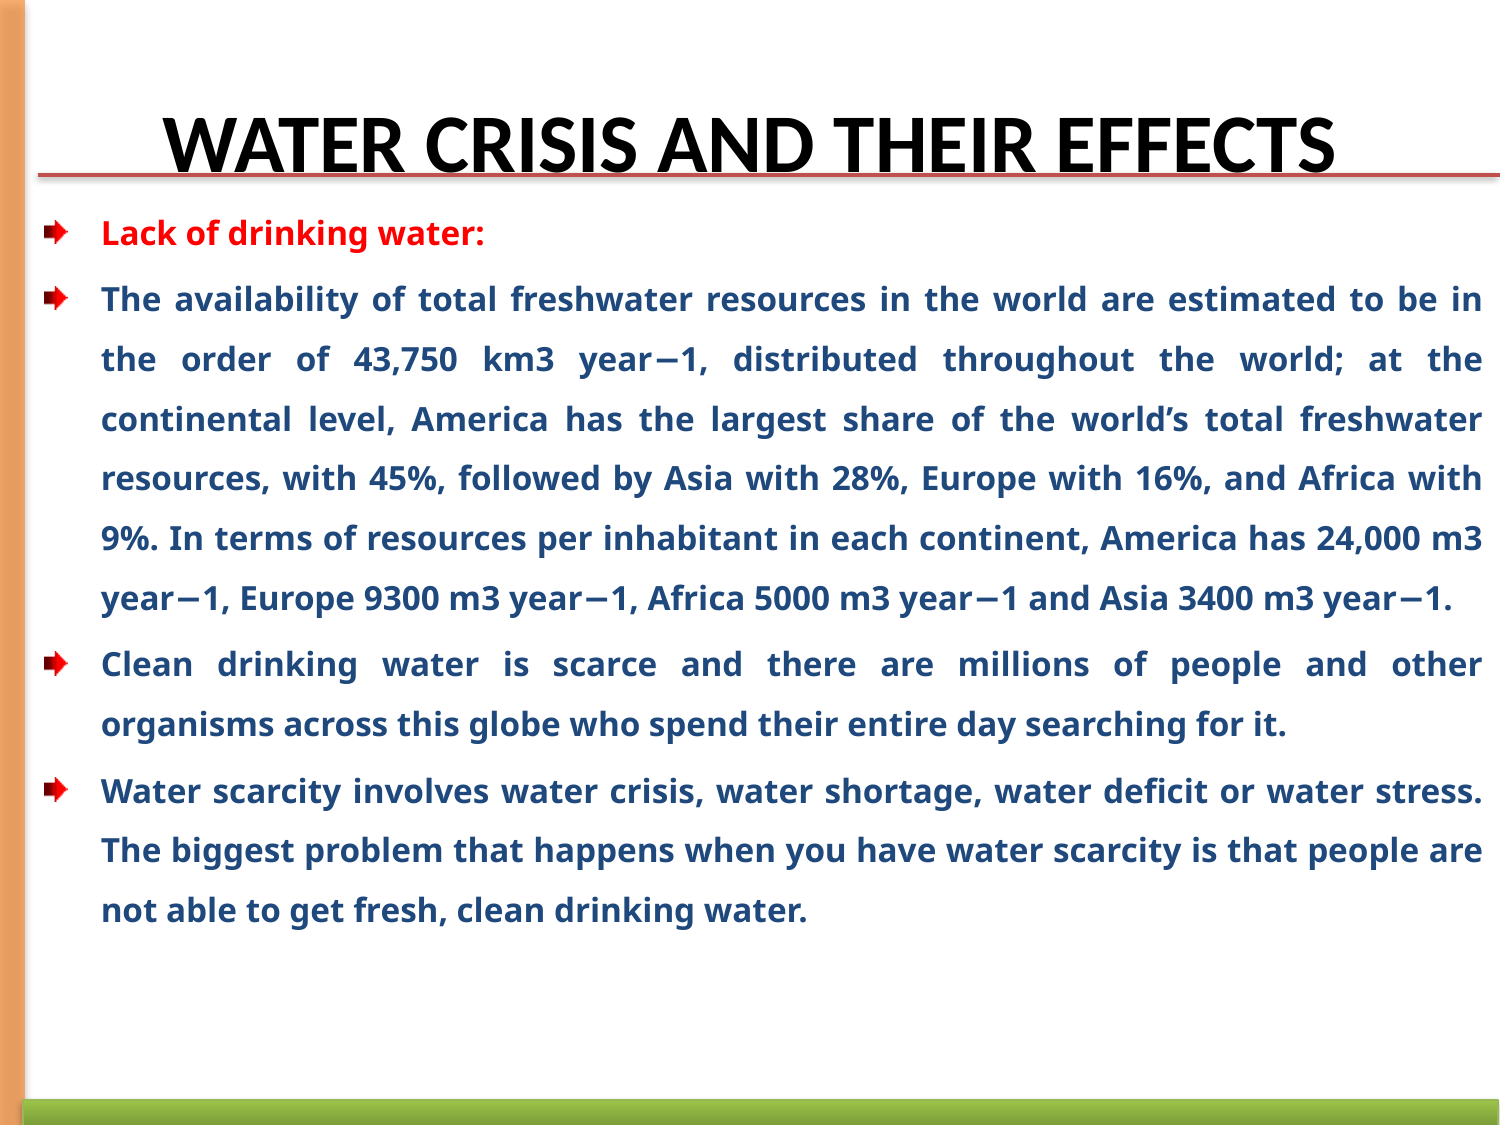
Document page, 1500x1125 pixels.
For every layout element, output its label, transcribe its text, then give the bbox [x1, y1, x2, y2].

picture [44, 651, 68, 676]
picture [44, 777, 68, 802]
picture [44, 286, 68, 310]
picture [44, 220, 68, 244]
list Lack of drinking water: The availability of total freshwater resources in the world are estimated to be in the order of 43,750 km3 year−1, distributed throughout the world; at the continental level, America has the largest share of the world’s total freshwater resources, with 45%, followed by Asia with 28%, Europe with 16%, and Africa with 9%. In terms of resources per inhabitant in each continent, America has 24,000 m3 year−1, Europe 9300 m3 year−1, Africa 5000 m3 year−1 and Asia 3400 m3 year−1. Clean drinking water is scarce and there are millions of people and other organisms across this globe who spend their entire day searching for it. Water scarcity involves water crisis, water shortage, water deficit or water stress. The biggest problem that happens when you have water scarcity is that people are not able to get fresh, clean drinking water. [29, 184, 1500, 1080]
title WATER CRISIS AND THEIR EFFECTS [75, 45, 1425, 184]
